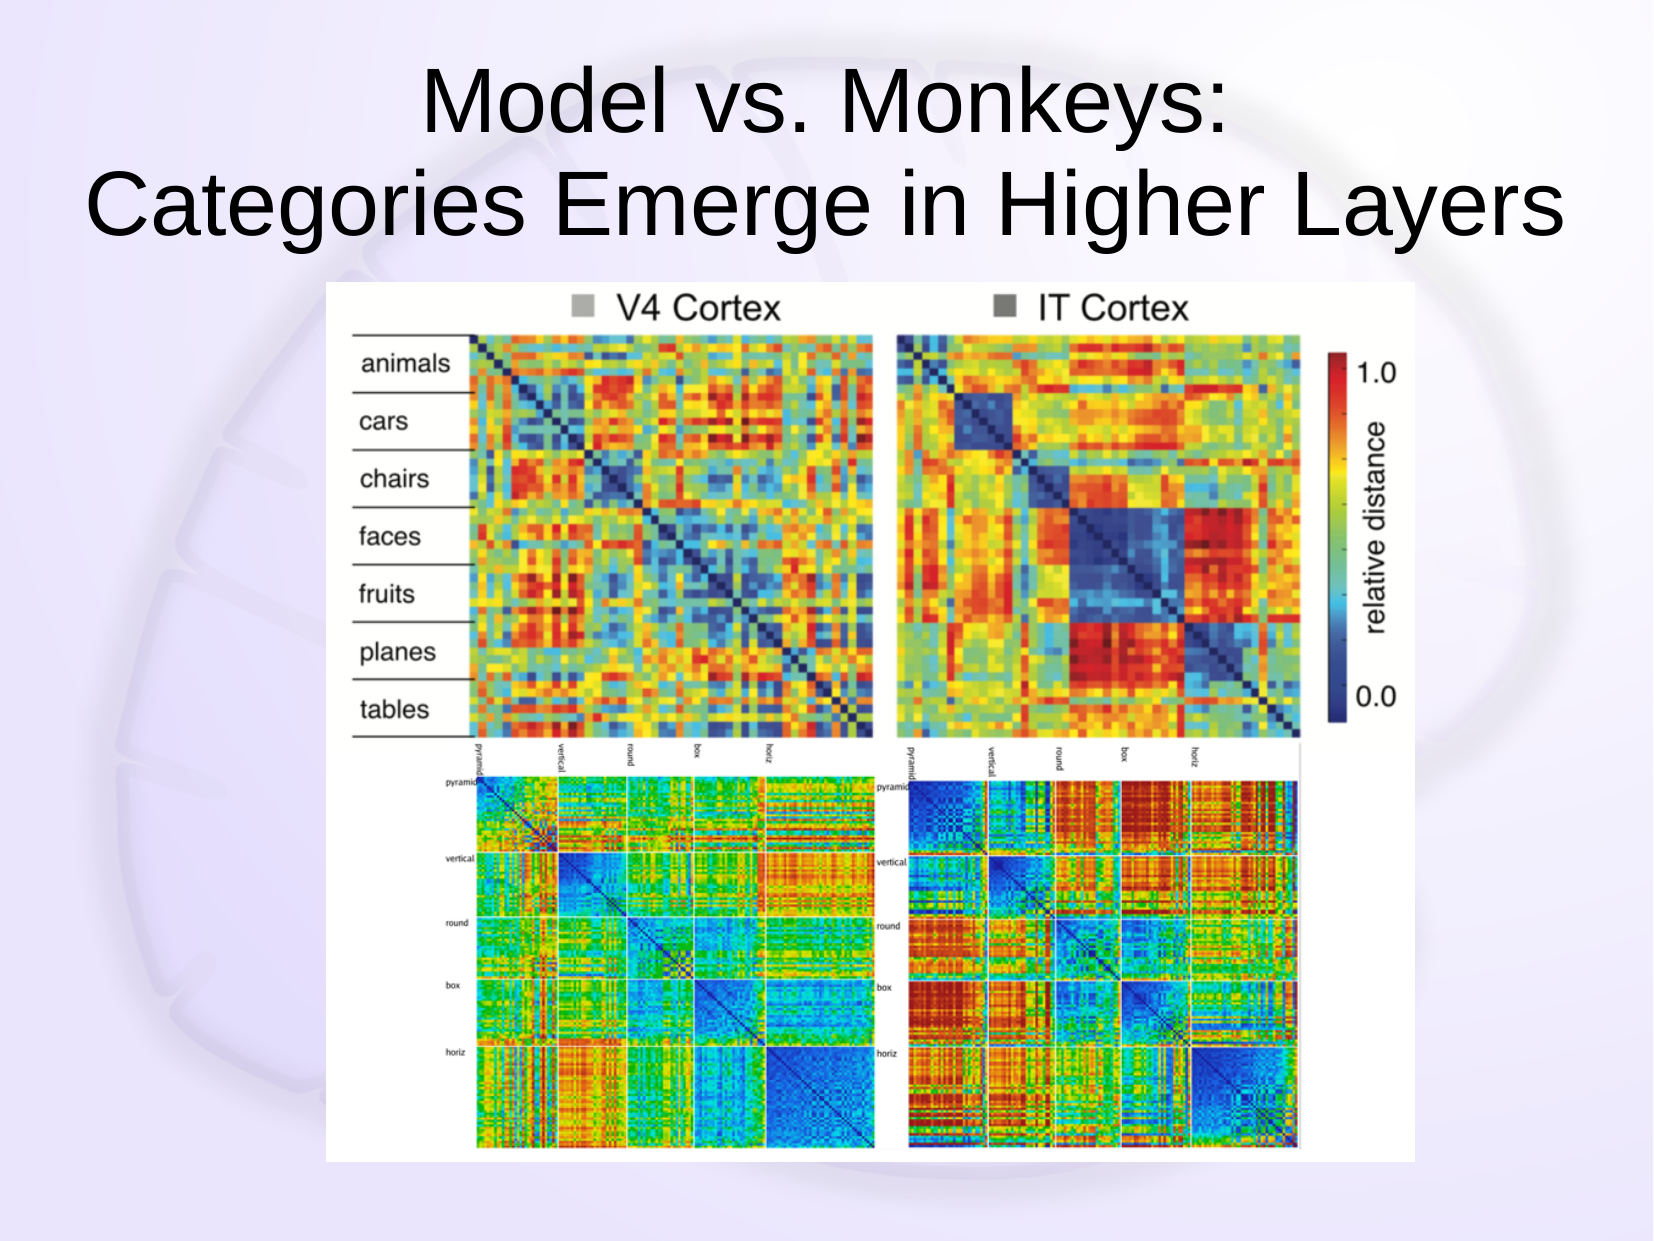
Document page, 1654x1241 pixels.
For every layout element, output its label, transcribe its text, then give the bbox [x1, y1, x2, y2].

picture [0, 0, 1654, 1241]
title Model vs. Monkeys: Categories Emerge in Higher Layers [82, 49, 1571, 257]
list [326, 282, 1415, 1163]
